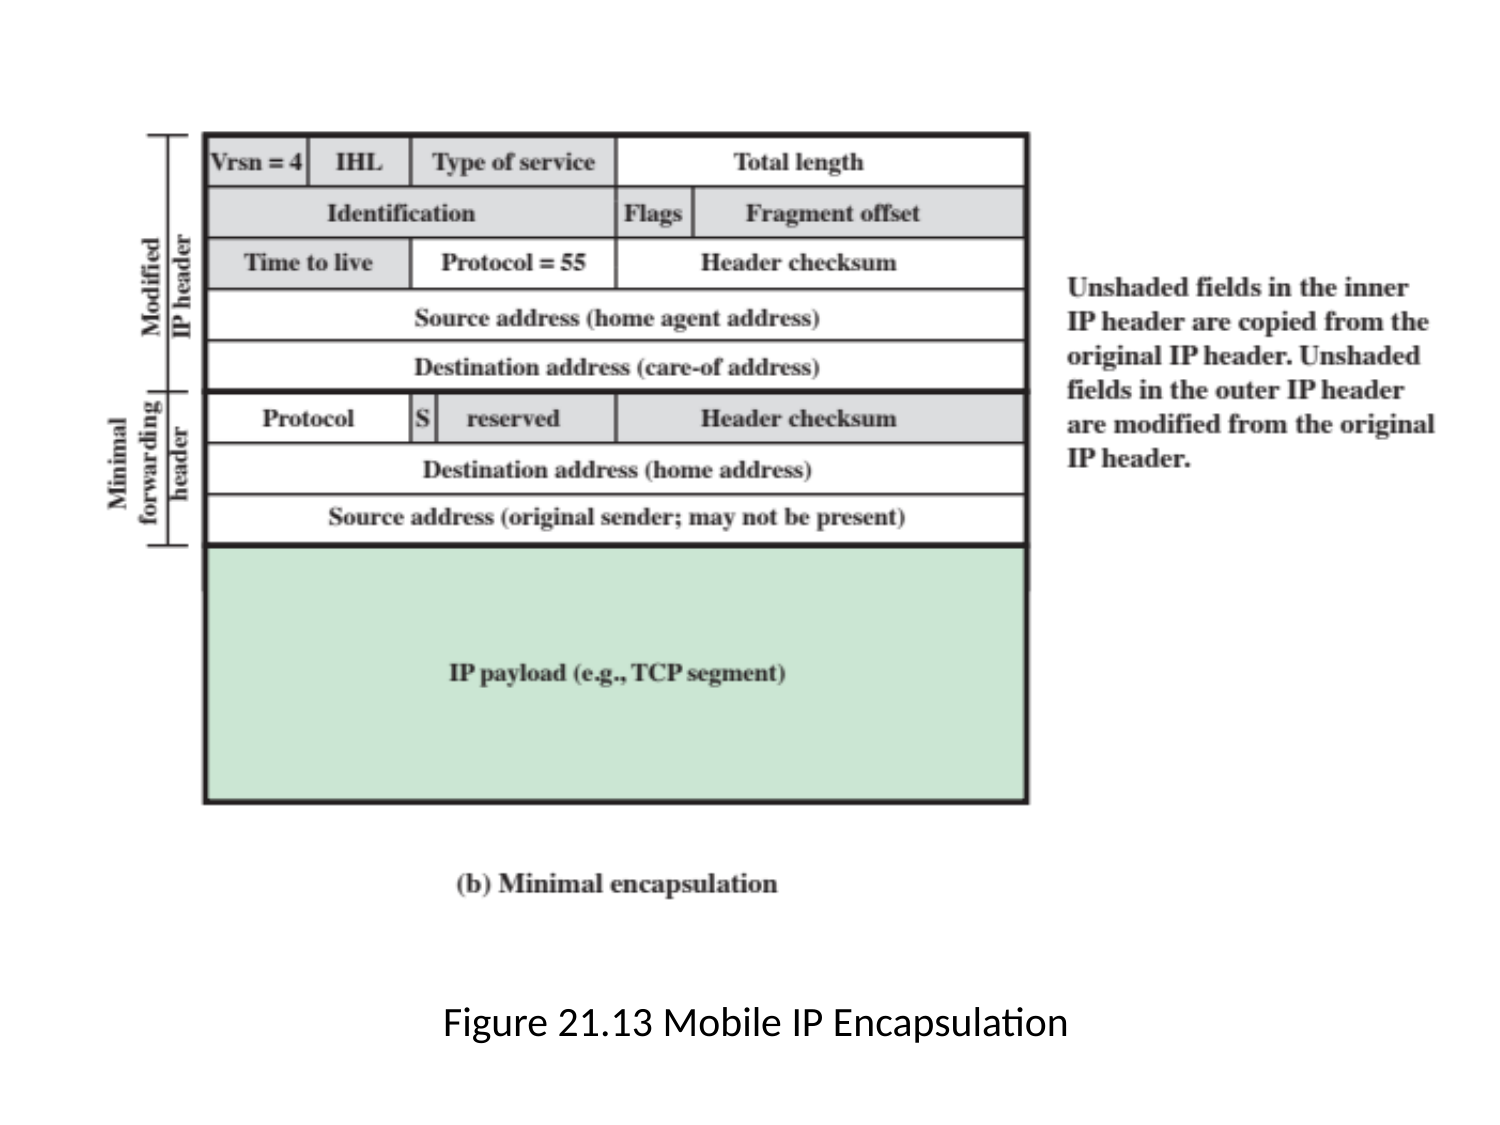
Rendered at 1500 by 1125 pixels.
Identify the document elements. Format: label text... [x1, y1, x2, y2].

text_box Figure 21.13 Mobile IP Encapsulation [49, 987, 1463, 1053]
picture [49, 87, 1463, 928]
